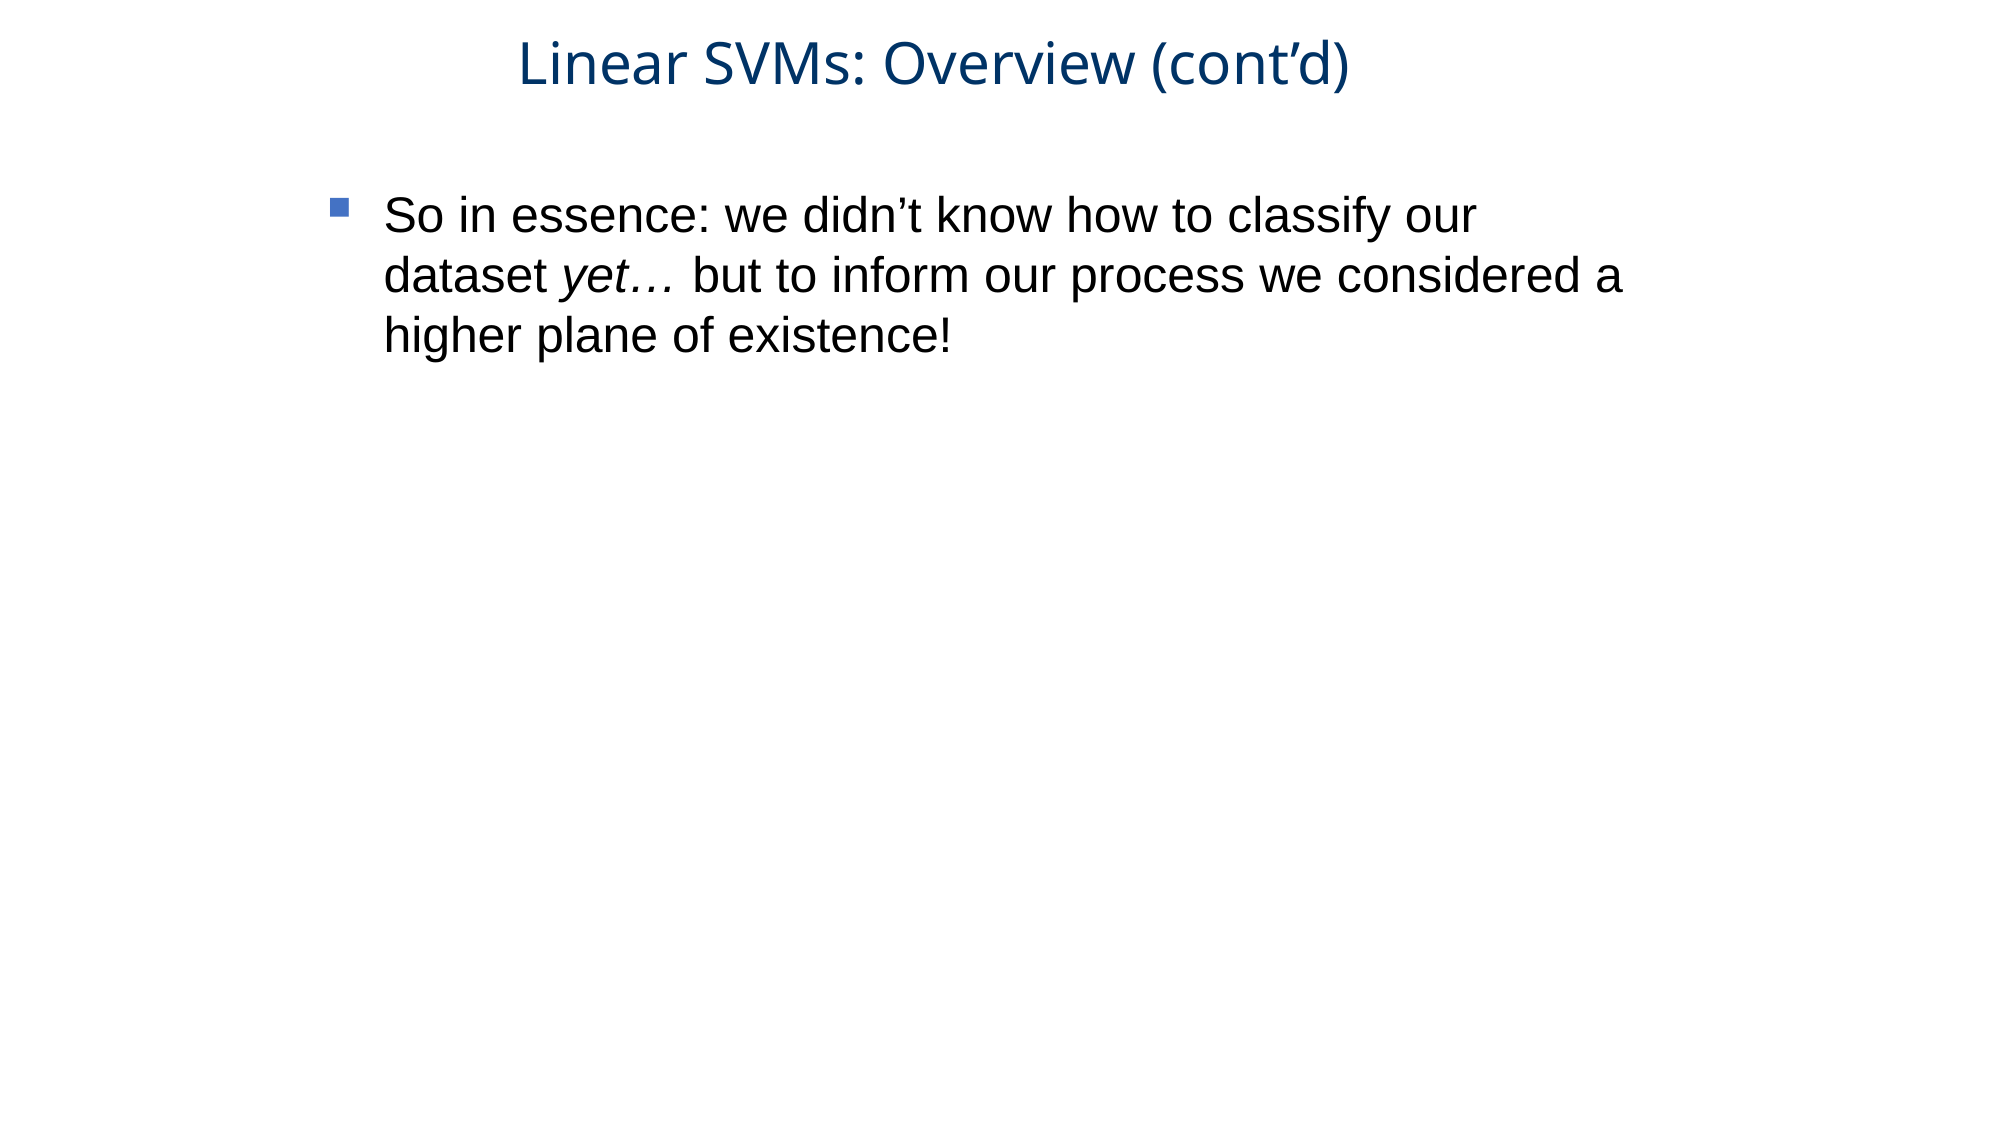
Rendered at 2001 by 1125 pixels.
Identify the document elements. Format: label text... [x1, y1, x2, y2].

text_box Linear SVMs: Overview (cont’d) [502, 18, 1435, 157]
text_box So in essence: we didn’t know how to classify our dataset yet… but to inform our process we considered a higher plane of existence! [312, 174, 1663, 1000]
